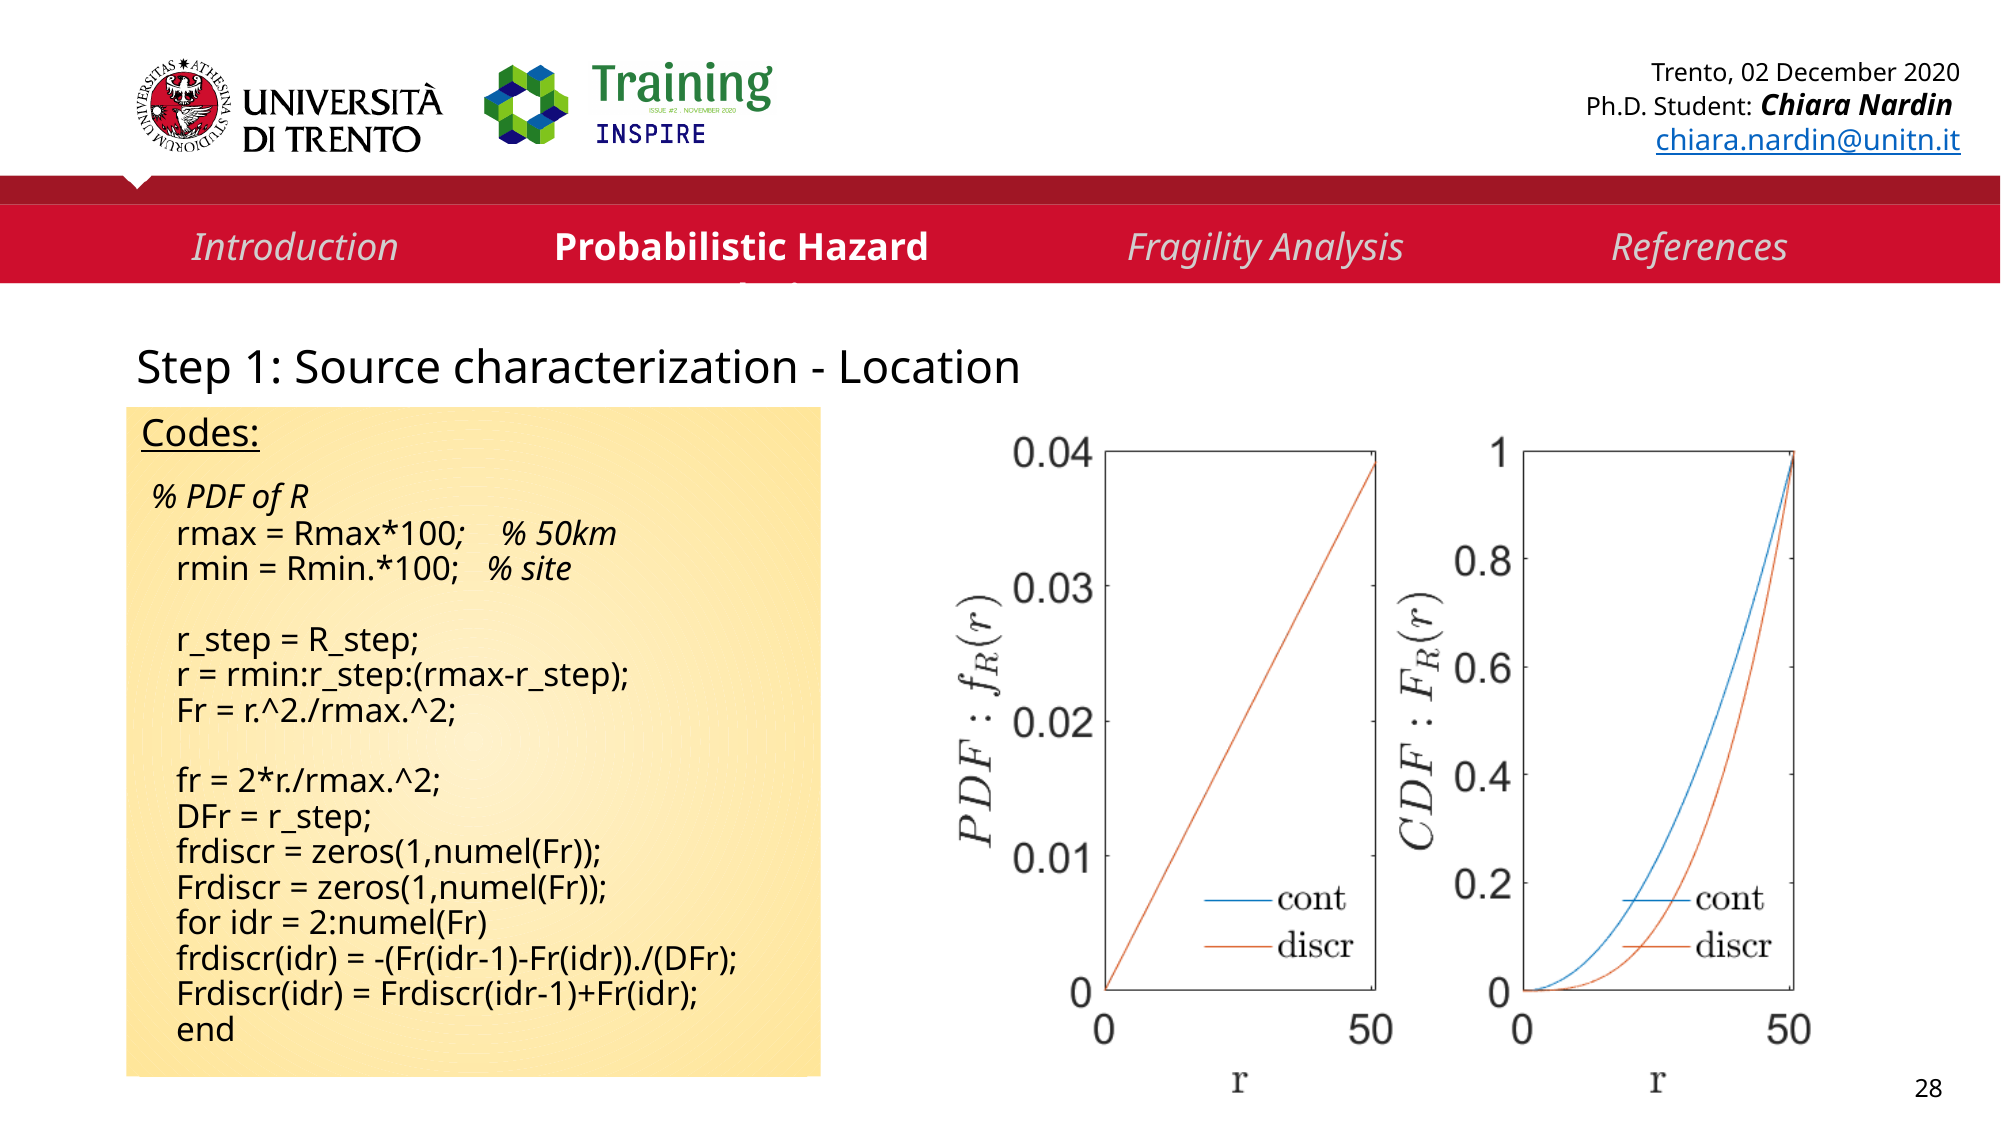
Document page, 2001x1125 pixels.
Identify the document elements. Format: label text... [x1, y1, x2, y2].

table_header References [1518, 213, 1881, 318]
text_box Trento, 02 December 2020 Ph.D. Student: Chiara Nardin chiara.nardin@unitn.it [1401, 48, 1976, 169]
table_header Fragility Analysis [1013, 213, 1518, 318]
slide_number 28 [1857, 1065, 2000, 1125]
picture [0, 0, 2001, 1125]
list Step 1: Source characterization - Location [121, 336, 1858, 408]
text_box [476, 61, 777, 163]
table_header Introduction [122, 213, 470, 318]
table_header Probabilistic Hazard Analysis [470, 213, 1013, 318]
list Codes: % PDF of R rmax = Rmax*100; % 50km rmin = Rmin.*100; % site r_step = R_step; r = rmin:r_step:(rmax-r_step); Fr = r.^2./rmax.^2; fr = 2*r./rmax.^2; DFr = r_step; frdiscr = zeros(1,numel(Fr)); Frdiscr = zeros(1,numel(Fr)); for idr = 2:numel(Fr) frdiscr(idr) = -(Fr(idr-1)-Fr(idr))./(DFr); Frdiscr(idr) = Frdiscr(idr-1)+Fr(idr); end [126, 407, 821, 1077]
